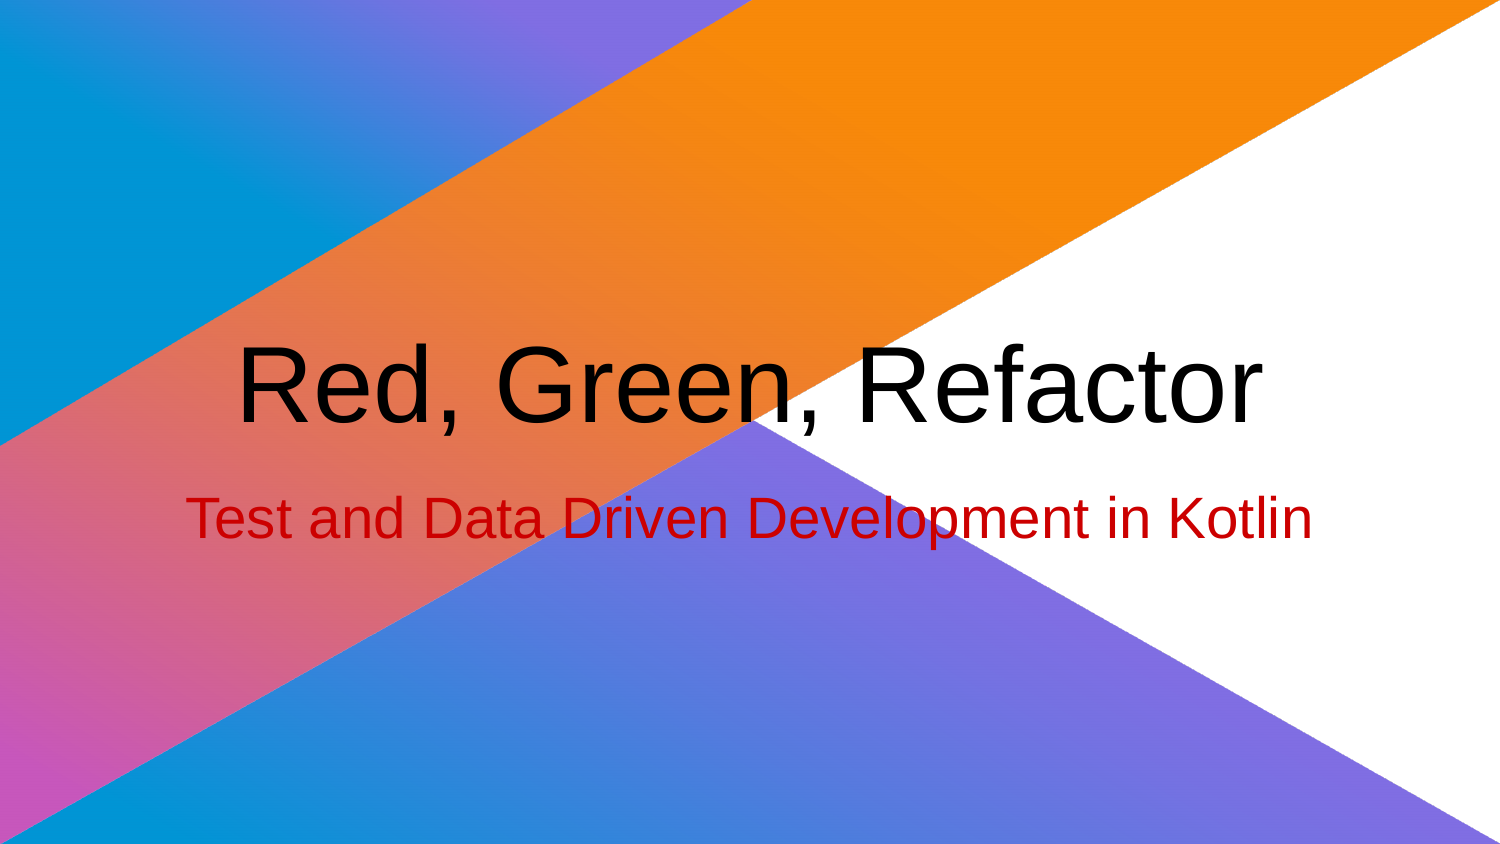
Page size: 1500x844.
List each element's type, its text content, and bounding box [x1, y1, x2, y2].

subtitle Test and Data Driven Development in Kotlin [51, 464, 1449, 595]
picture [0, 0, 1500, 844]
title Red, Green, Refactor [51, 122, 1449, 459]
